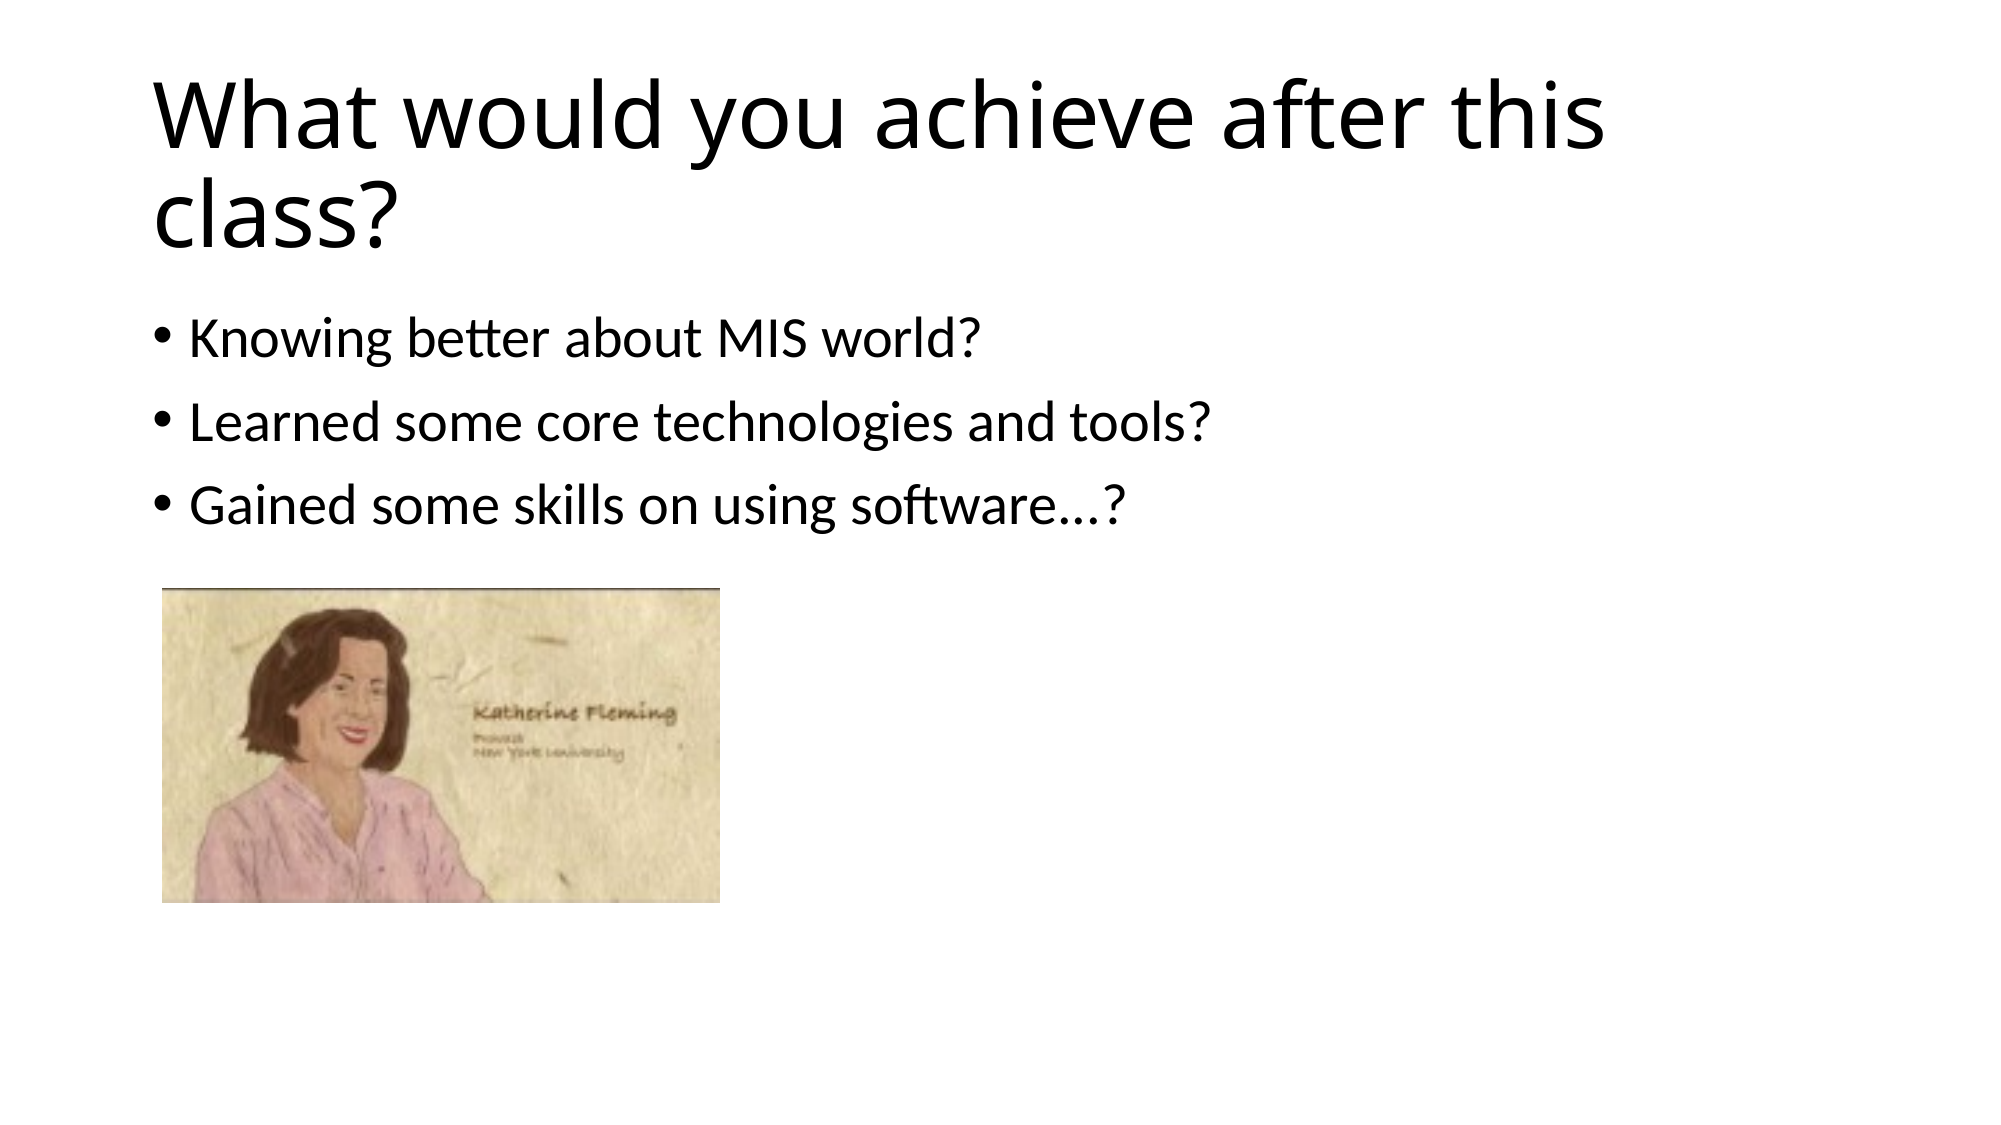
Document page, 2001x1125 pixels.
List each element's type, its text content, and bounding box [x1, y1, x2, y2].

title What would you achieve after this class? [137, 59, 1863, 278]
list Knowing better about MIS world? Learned some core technologies and tools? Gained some skills on using software...? [137, 299, 1863, 1014]
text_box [161, 587, 720, 904]
